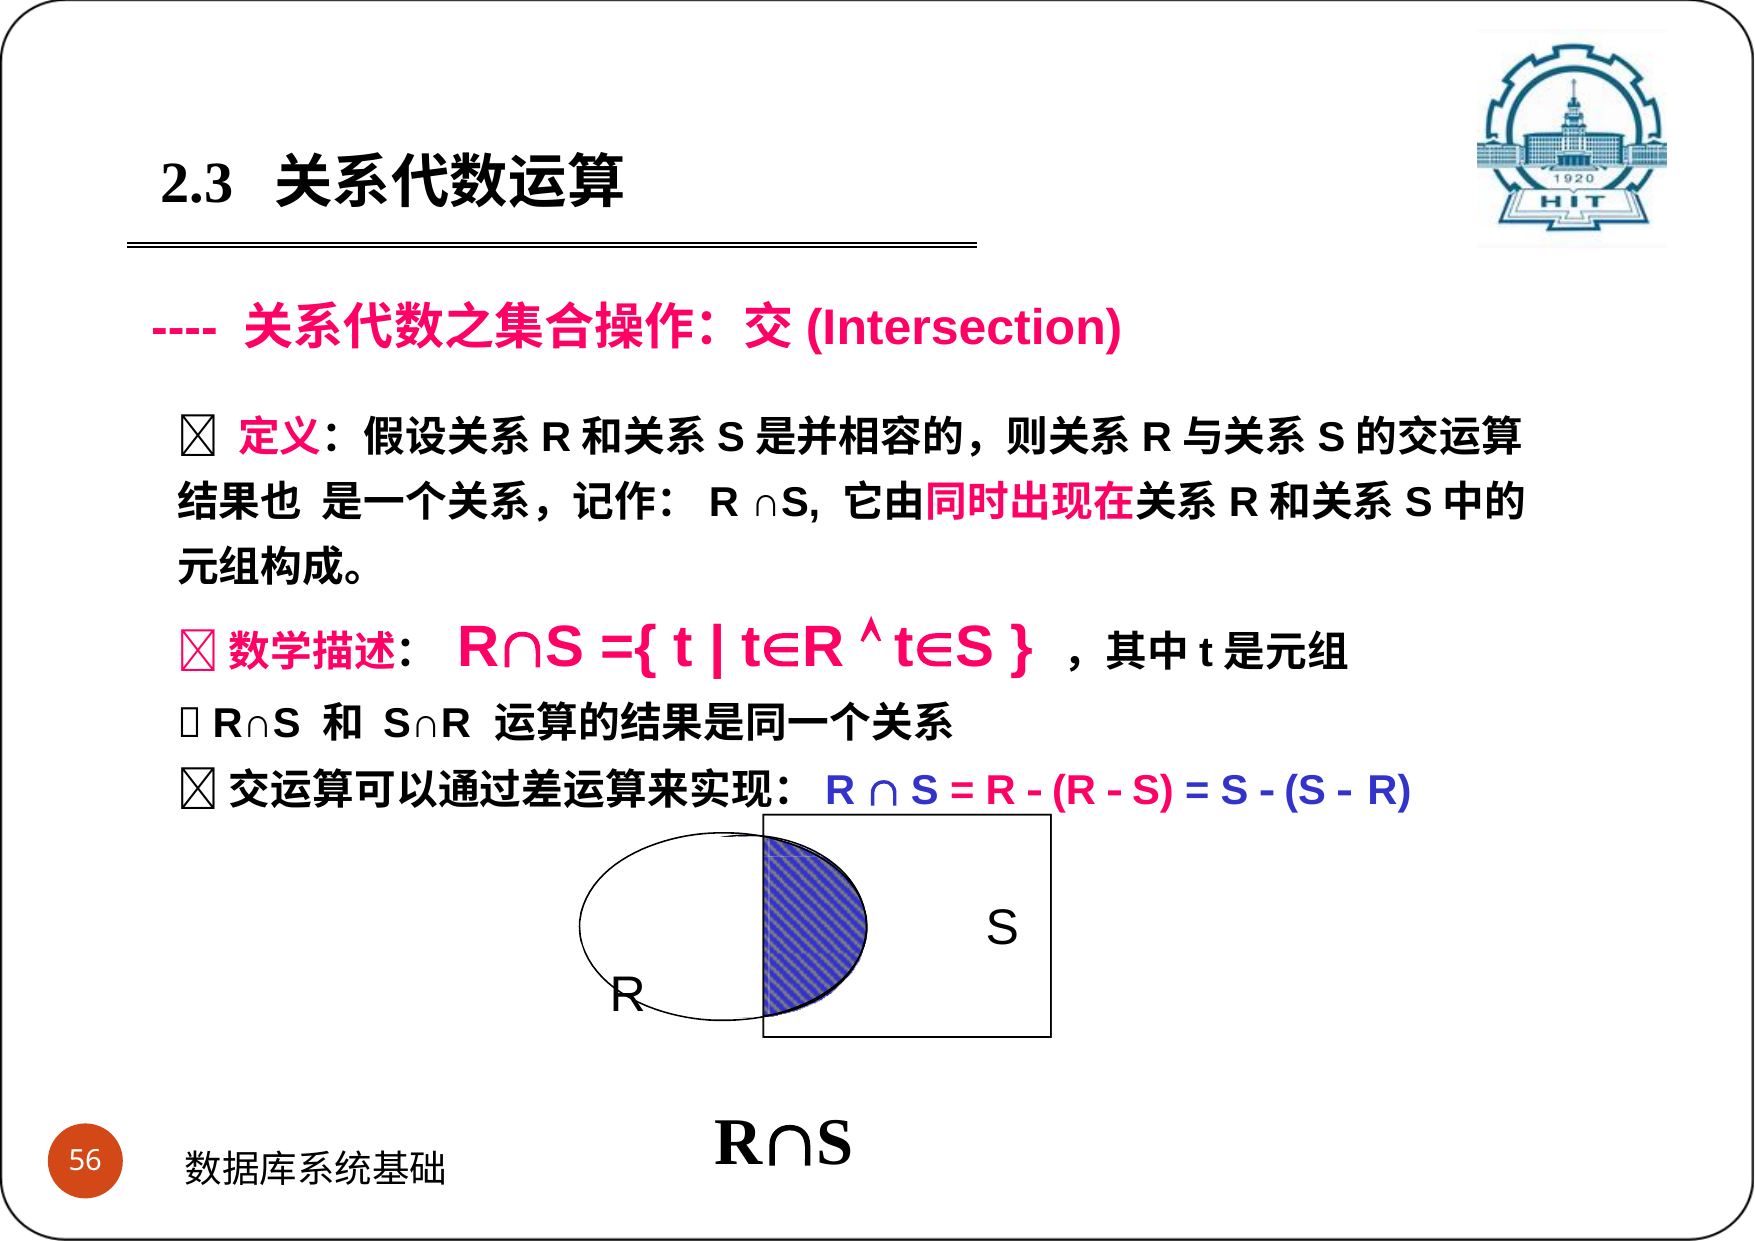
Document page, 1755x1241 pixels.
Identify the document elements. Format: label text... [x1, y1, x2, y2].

picture [0, 0, 1755, 1241]
text_box 2.3 关系代数运算 ---- 关系代数之集合操作：交(Intersection)  定义：假设关系R和关系S是并相容的，则关系R与关系S的交运算结果也 是一个关系，记作：R ∩S, 它由同时出现在关系R和关系S中的元组构成。 数学描述： RS ={ t | tR  tS } ，其中t是元组  R∩S 和 S∩R 运算的结果是同一个关系 交运算可以通过差运算来实现：R  S = R  (R  S) = S  (S  R) S R RS [149, 143, 1556, 1178]
